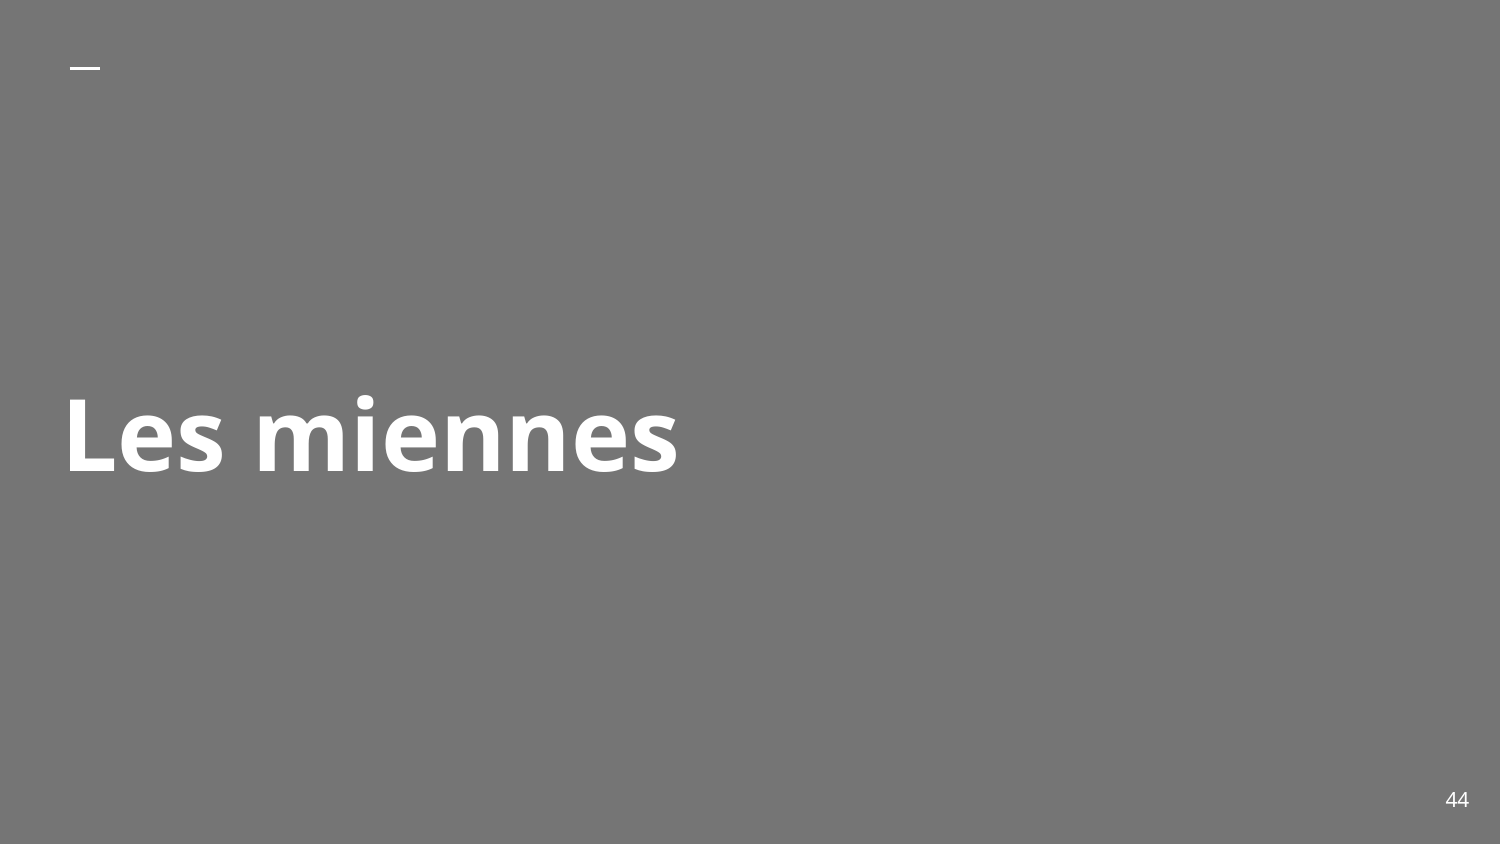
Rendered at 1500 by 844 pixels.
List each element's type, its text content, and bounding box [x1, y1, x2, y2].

slide_number ‹#› [1394, 769, 1484, 834]
title Les miennes [46, 116, 1071, 746]
